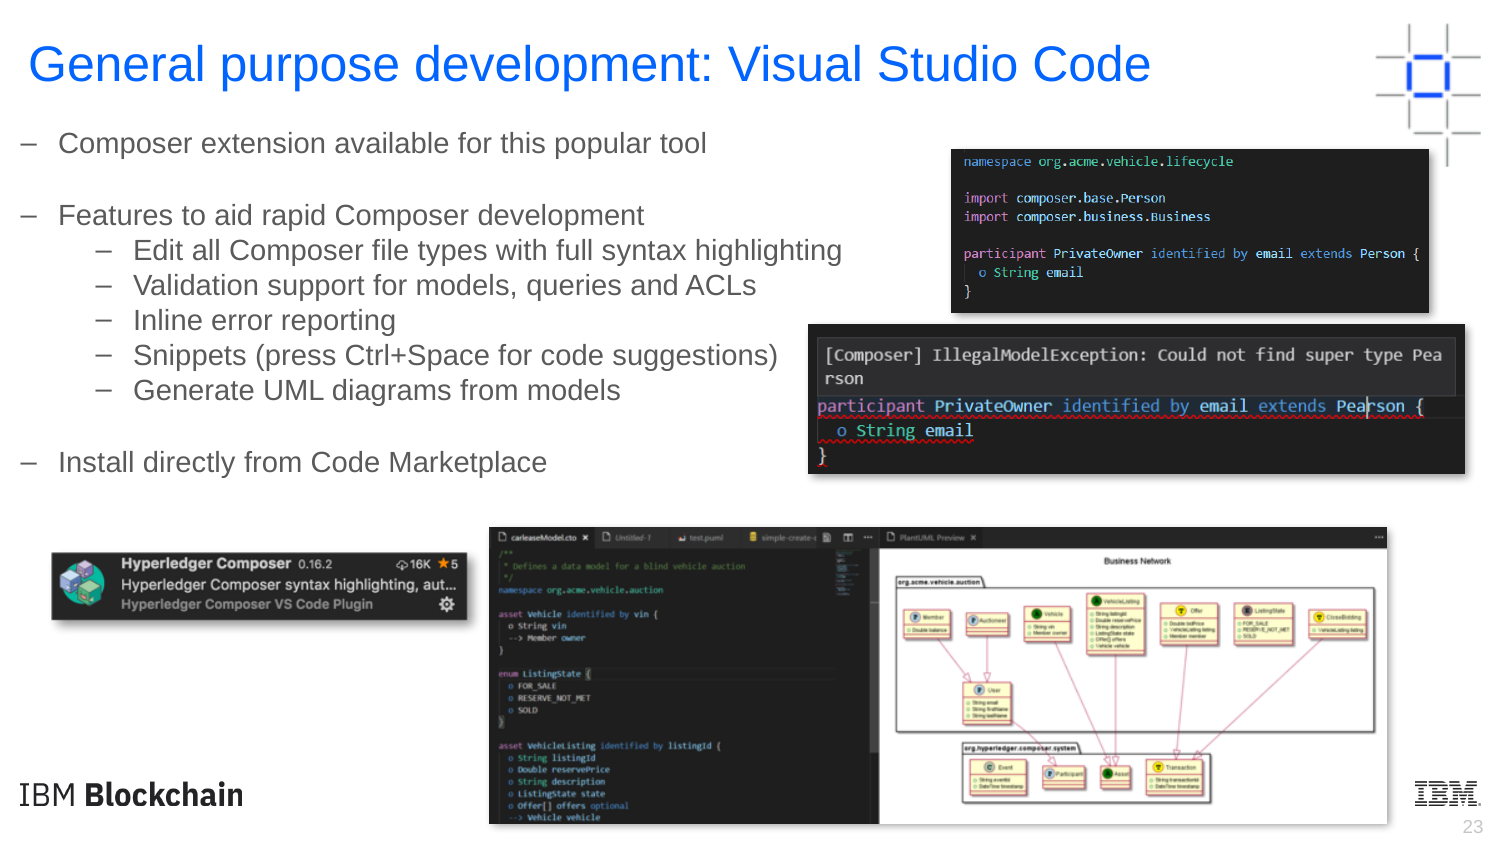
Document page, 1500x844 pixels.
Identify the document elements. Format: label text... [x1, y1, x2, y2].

picture [20, 781, 242, 806]
picture [46, 548, 484, 637]
text_box Composer extension available for this popular tool Features to aid rapid Composer development Edit all Composer file types with full syntax highlighting Validation support for models, queries and ACLs Inline error reporting Snippets (press Ctrl+Space for code suggestions) Generate UML diagrams from models Install directly from Code Marketplace [20, 191, 931, 479]
picture [1415, 781, 1481, 806]
picture [807, 324, 1466, 475]
list General purpose development: Visual Studio Code [20, 23, 1296, 191]
picture [950, 24, 1480, 313]
picture [489, 527, 1387, 824]
slide_number 23 [1452, 806, 1492, 843]
